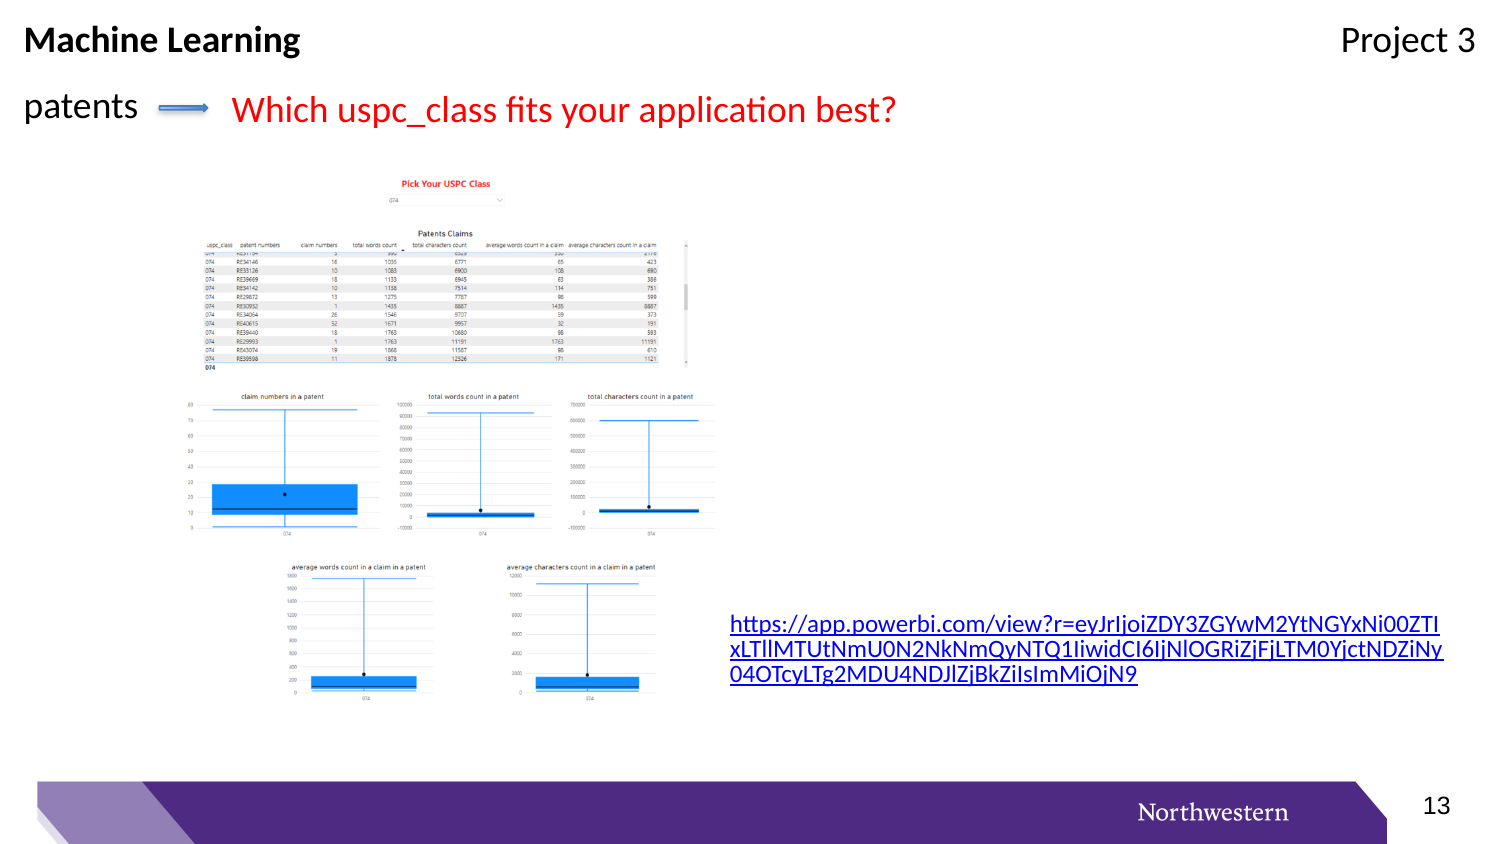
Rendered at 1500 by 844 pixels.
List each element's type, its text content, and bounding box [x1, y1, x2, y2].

text_box Machine Learning [8, 7, 392, 68]
slide_number 12 [1367, 782, 1466, 827]
picture [0, 0, 1499, 844]
text_box [158, 103, 209, 113]
text_box https://app.powerbi.com/view?r=eyJrIjoiZDY3ZGYwM2YtNGYxNi00ZTIxLTllMTUtNmU0N2NkNmQyNTQ1IiwidCI6IjNlOGRiZjFjLTM0YjctNDZiNy04OTcyLTg2MDU4NDJlZjBkZiIsImMiOjN9 [721, 600, 1466, 646]
text_box Which uspc_class fits your application best? [216, 77, 925, 138]
text_box Project 3 [1326, 7, 1500, 68]
text_box patents [8, 73, 184, 134]
